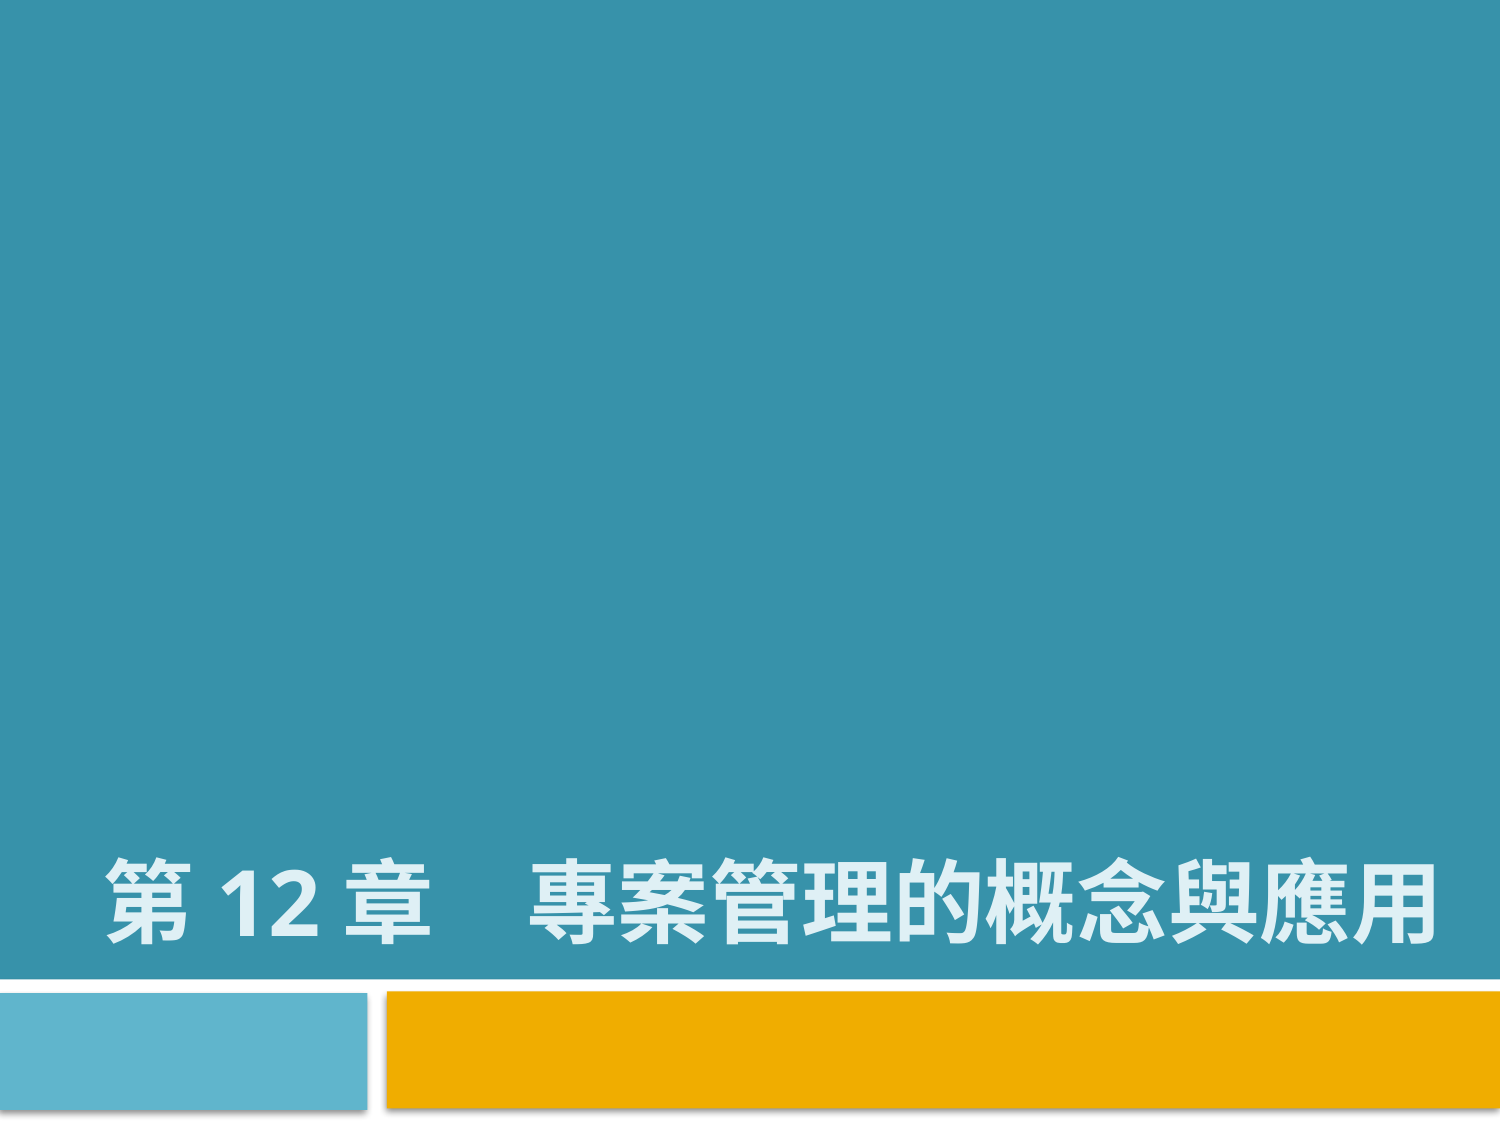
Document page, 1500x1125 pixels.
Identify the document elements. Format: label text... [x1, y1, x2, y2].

title 第12章 專案管理的概念與應用 [73, 775, 1459, 963]
